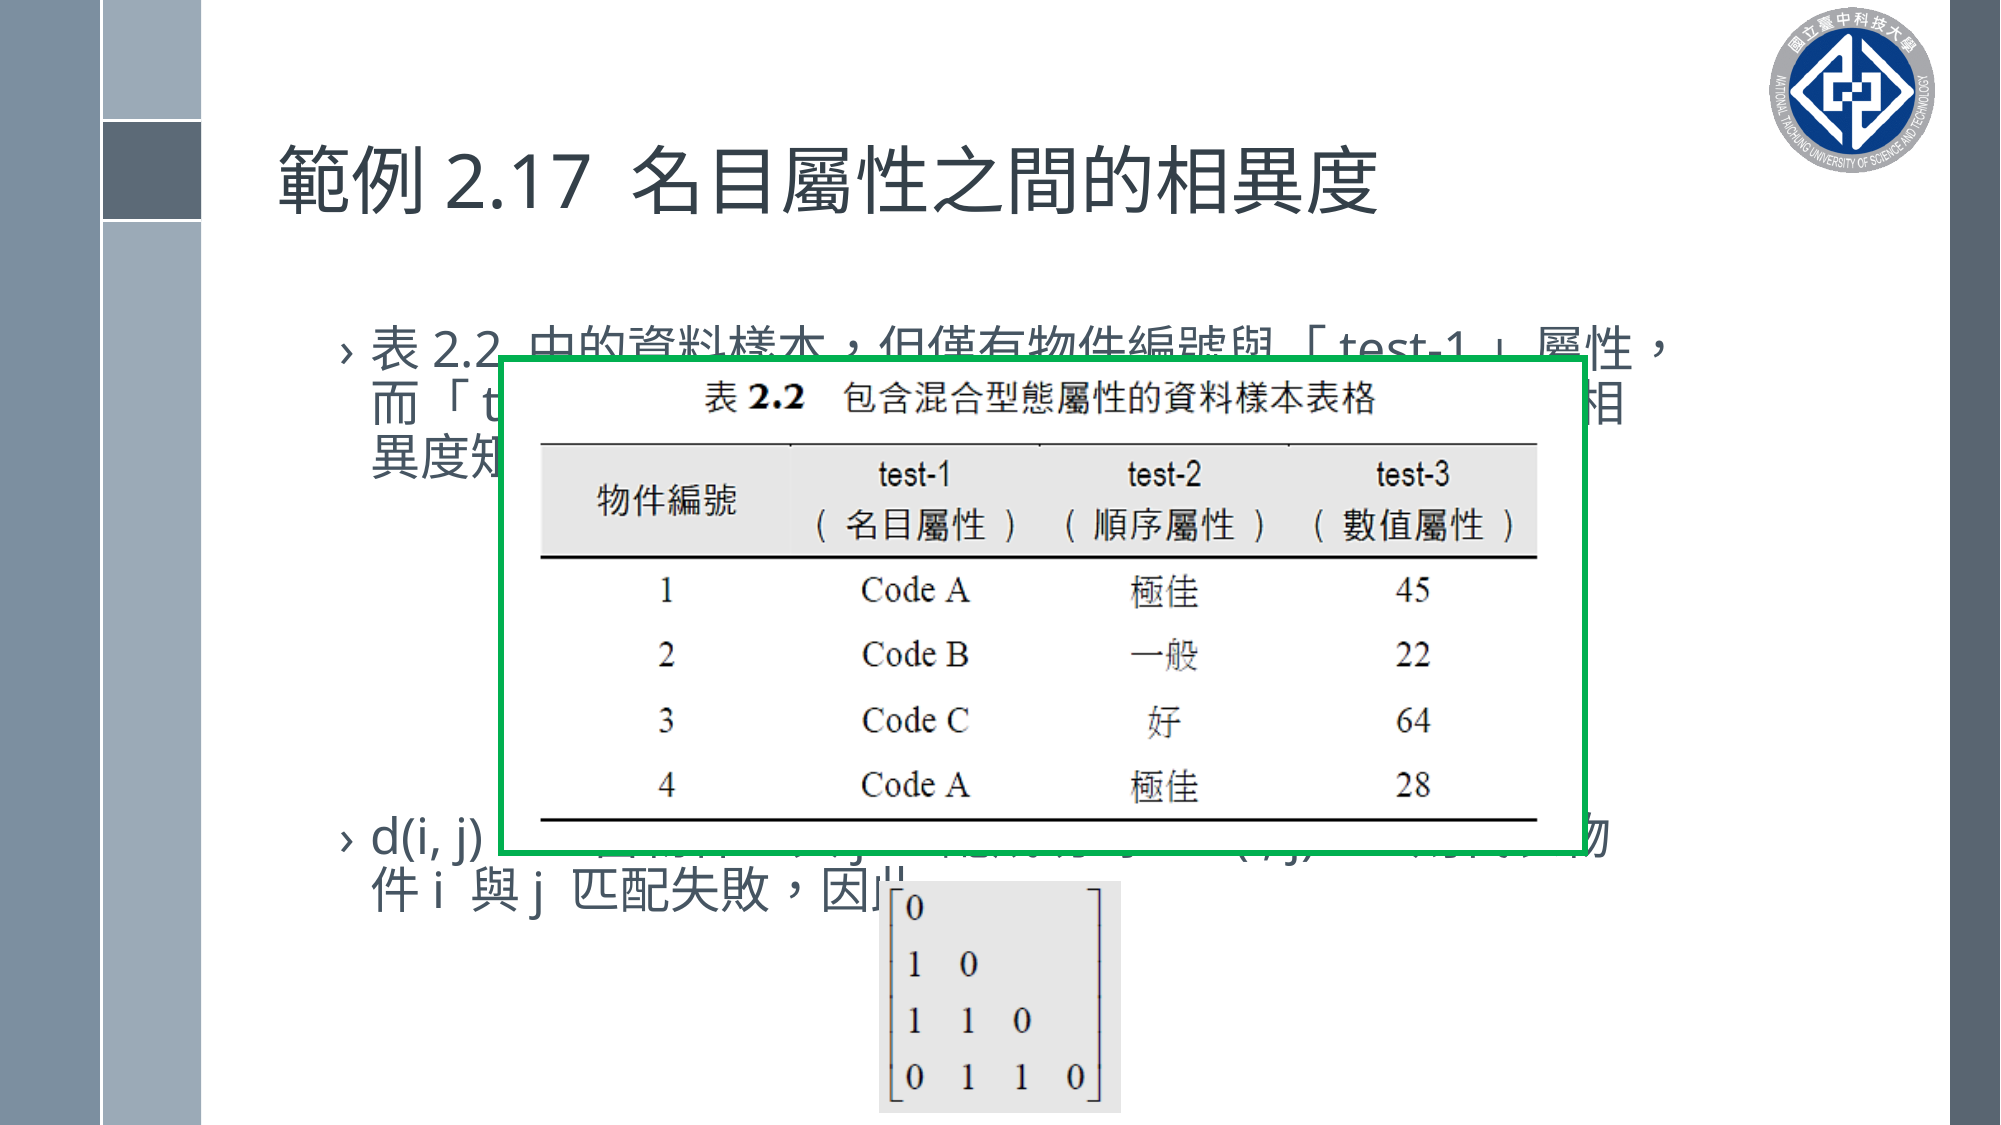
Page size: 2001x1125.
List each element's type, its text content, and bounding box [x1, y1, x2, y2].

picture [879, 881, 1121, 1113]
picture [1769, 7, 1935, 173]
title 範例2.17 名目屬性之間的相異度 [261, 29, 1867, 233]
picture [503, 361, 1582, 850]
list 表2.2 中的資料樣本，但僅有物件編號與「test-1」屬性，而「test-1」是名目屬性，讓我們計算公式 (2.9) 中的相異度矩陣，也就是 d(i, j) = 0 當物件i 與j 匹配成功時，d(i, j) =1 則代表物件i 與j 匹配失敗，因此 [324, 317, 1675, 1060]
